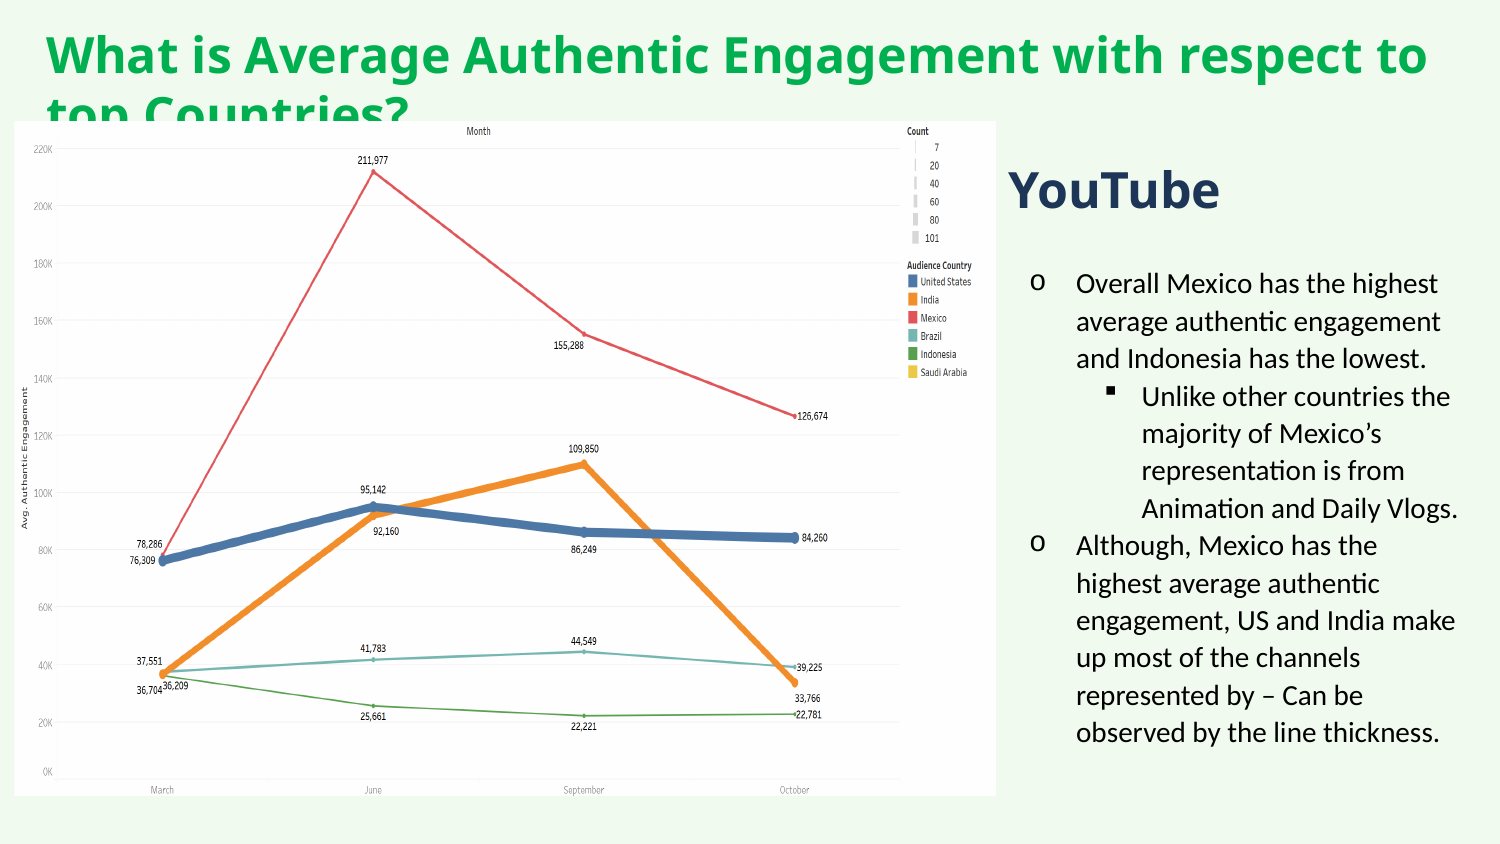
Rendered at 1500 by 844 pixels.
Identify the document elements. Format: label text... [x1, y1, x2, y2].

list YouTube [1002, 149, 1266, 228]
picture [14, 121, 997, 796]
text_box Overall Mexico has the highest average authentic engagement and Indonesia has the lowest. Unlike other countries the majority of Mexico’s representation is from Animation and Daily Vlogs. Although, Mexico has the highest average authentic engagement, US and India make up most of the channels represented by – Can be observed by the line thickness. [1002, 255, 1475, 756]
text_box What is Average Authentic Engagement with respect to top Countries? [31, 15, 1491, 114]
